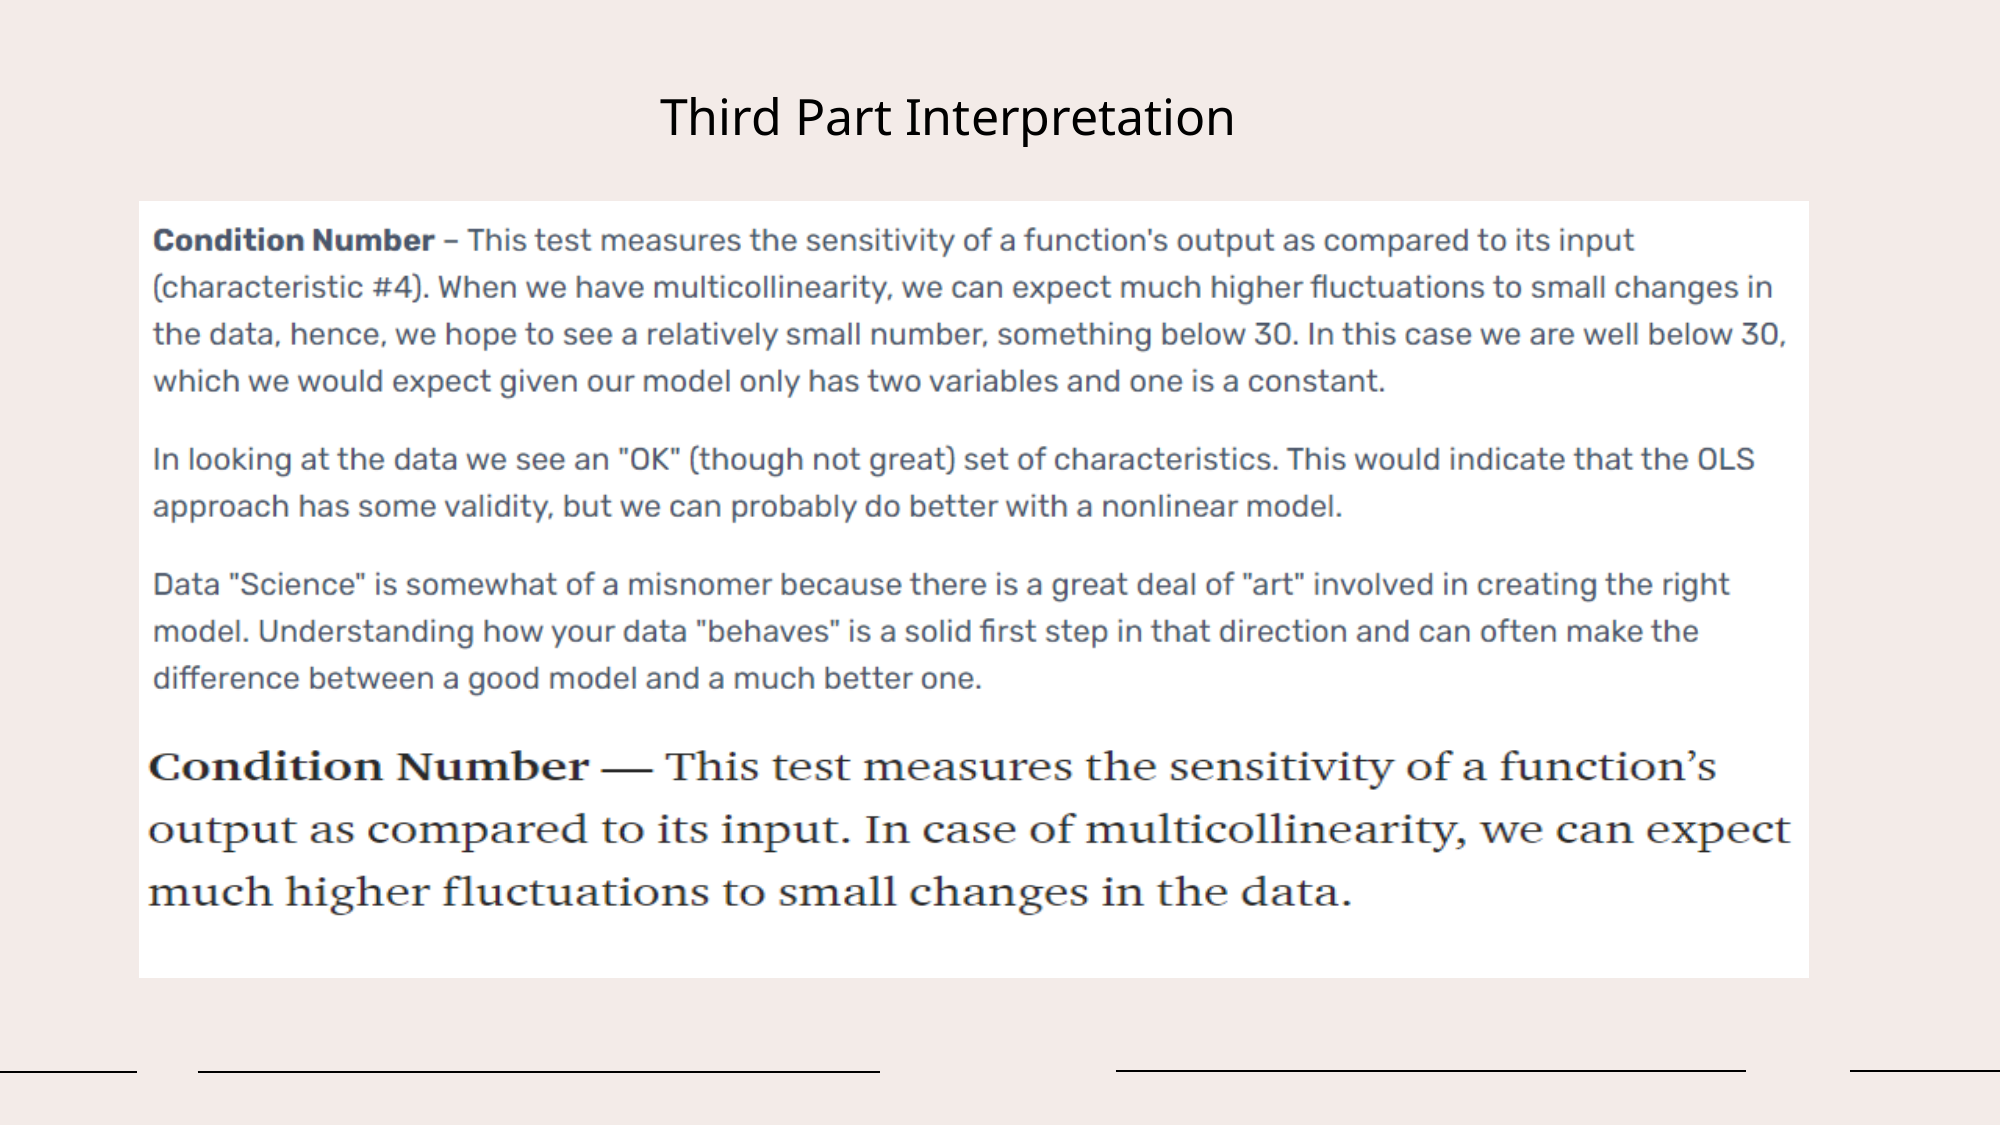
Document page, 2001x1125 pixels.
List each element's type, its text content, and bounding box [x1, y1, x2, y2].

picture [139, 201, 1809, 978]
title Third Part Interpretation [334, 78, 1563, 159]
